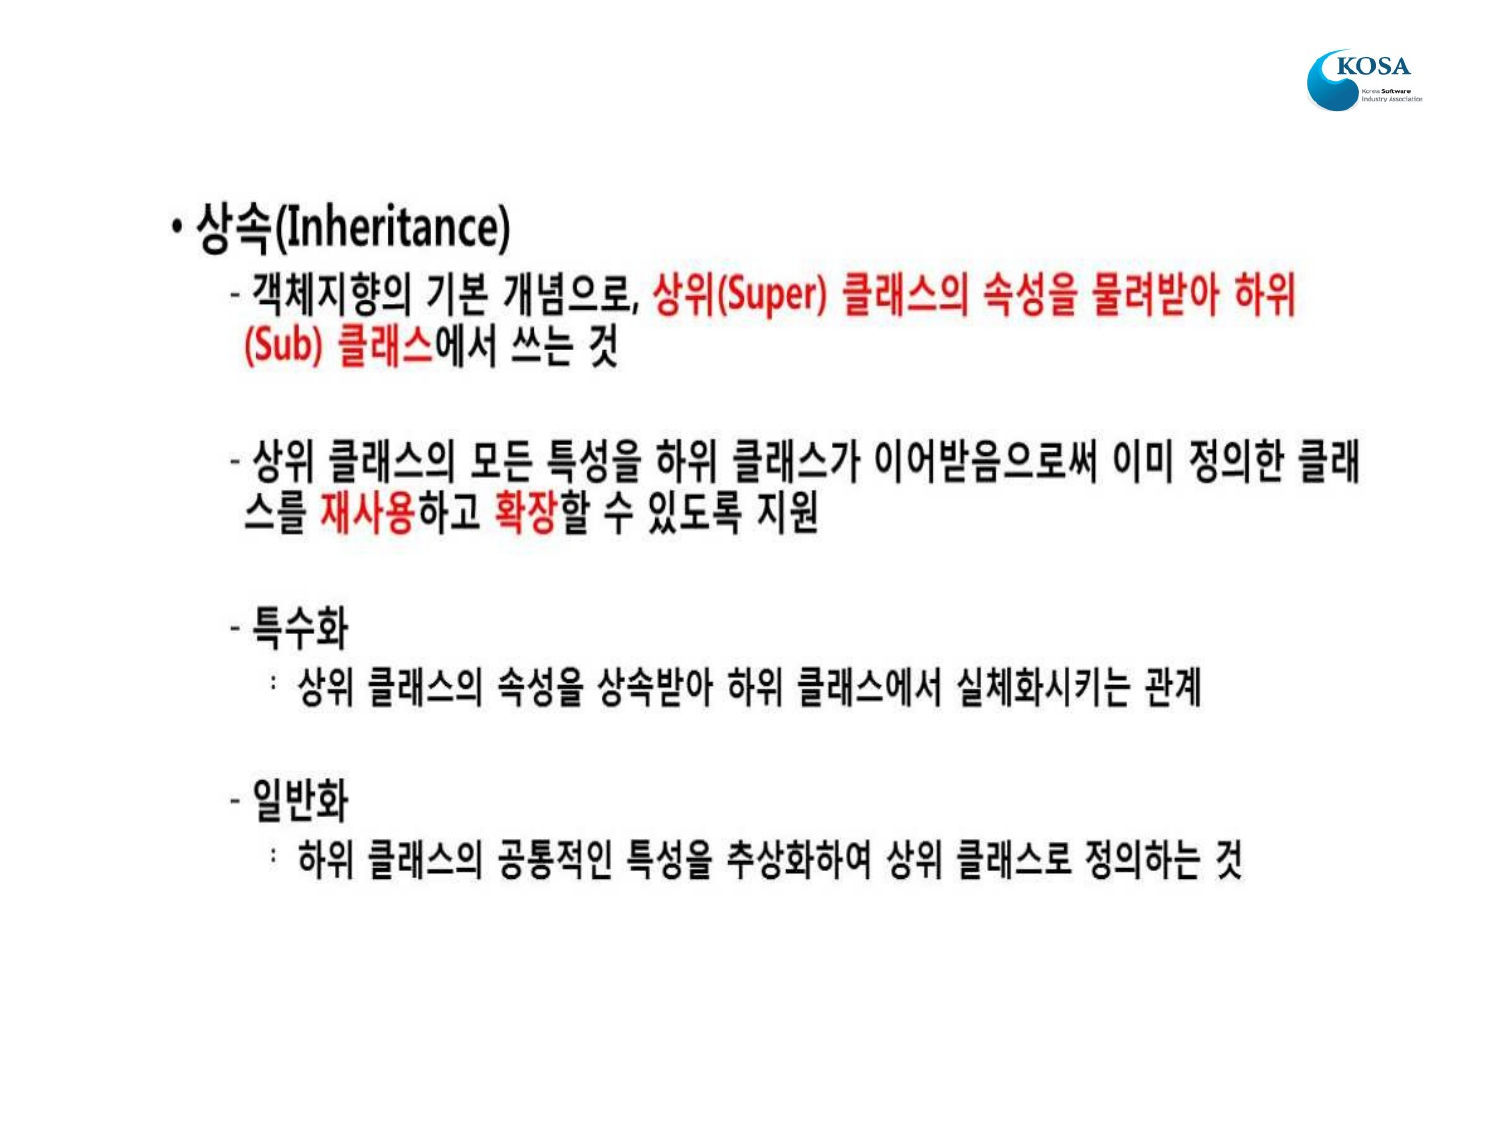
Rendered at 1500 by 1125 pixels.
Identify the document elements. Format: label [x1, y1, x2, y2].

text_box [168, 191, 1366, 895]
picture [1306, 48, 1423, 112]
